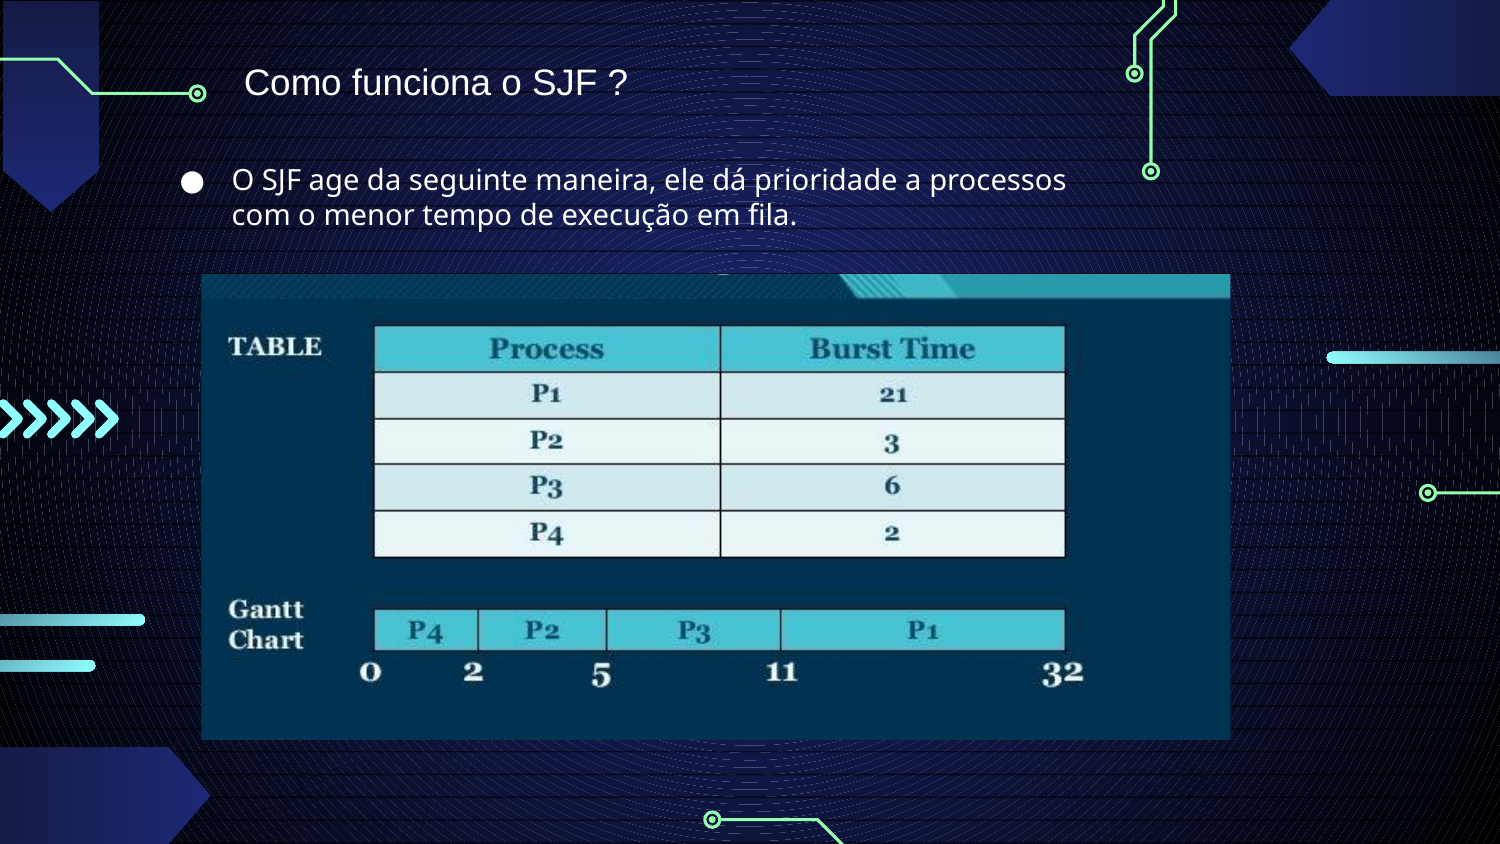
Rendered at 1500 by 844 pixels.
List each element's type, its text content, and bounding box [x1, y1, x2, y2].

picture [840, 274, 1231, 298]
text_box Como funciona o SJF ? [228, 43, 1096, 146]
text_box O SJF age da seguinte maneira, ele dá prioridade a processos com o menor tempo de execução em fila. [141, 146, 1144, 317]
picture [201, 274, 1231, 740]
